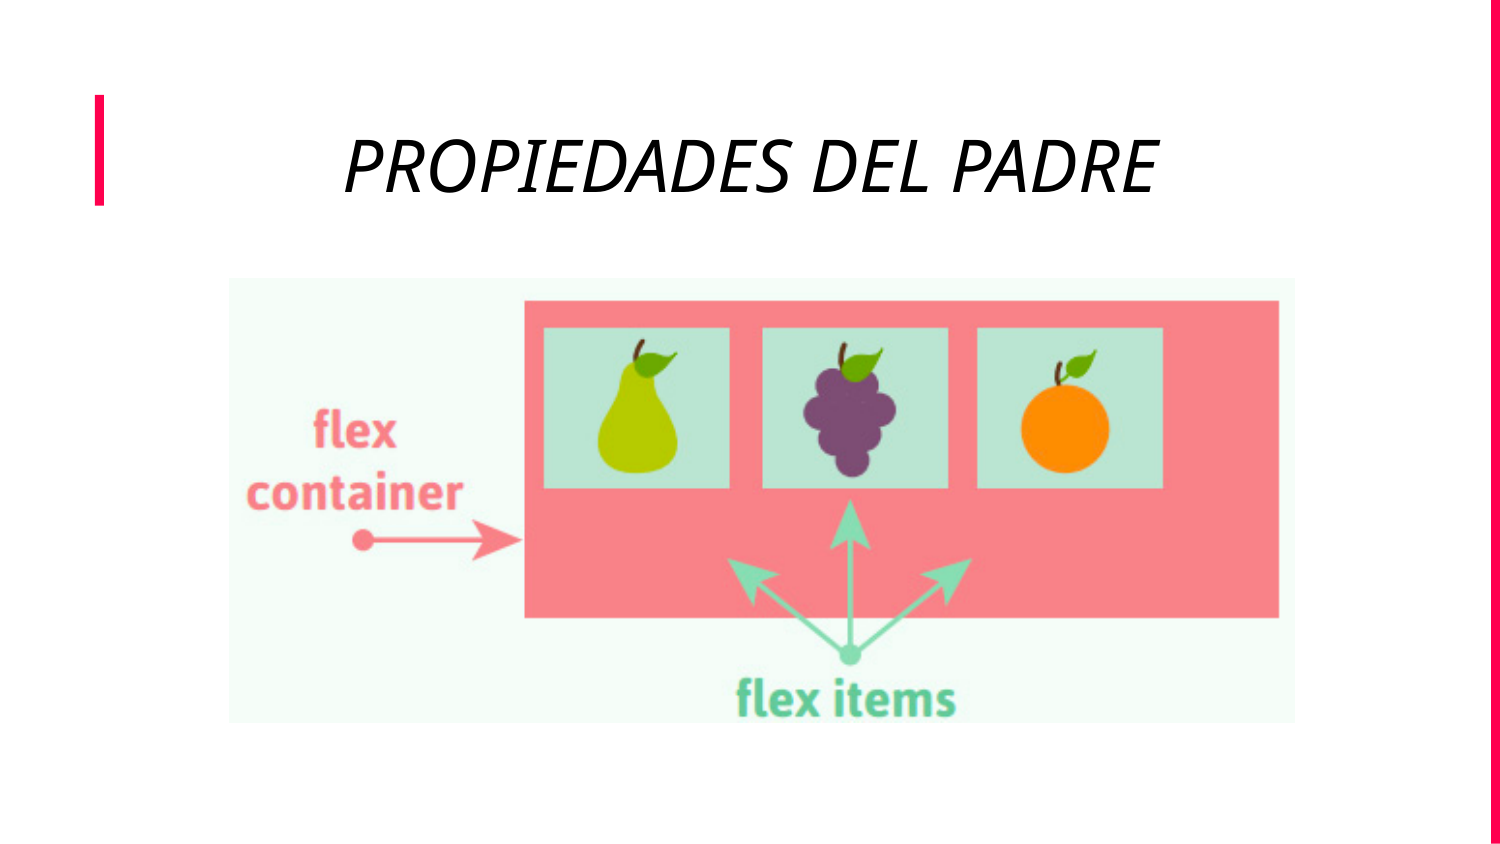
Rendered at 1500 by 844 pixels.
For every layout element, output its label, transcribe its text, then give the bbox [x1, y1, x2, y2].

picture [228, 277, 1295, 724]
text_box PROPIEDADES DEL PADRE [165, 91, 1335, 207]
